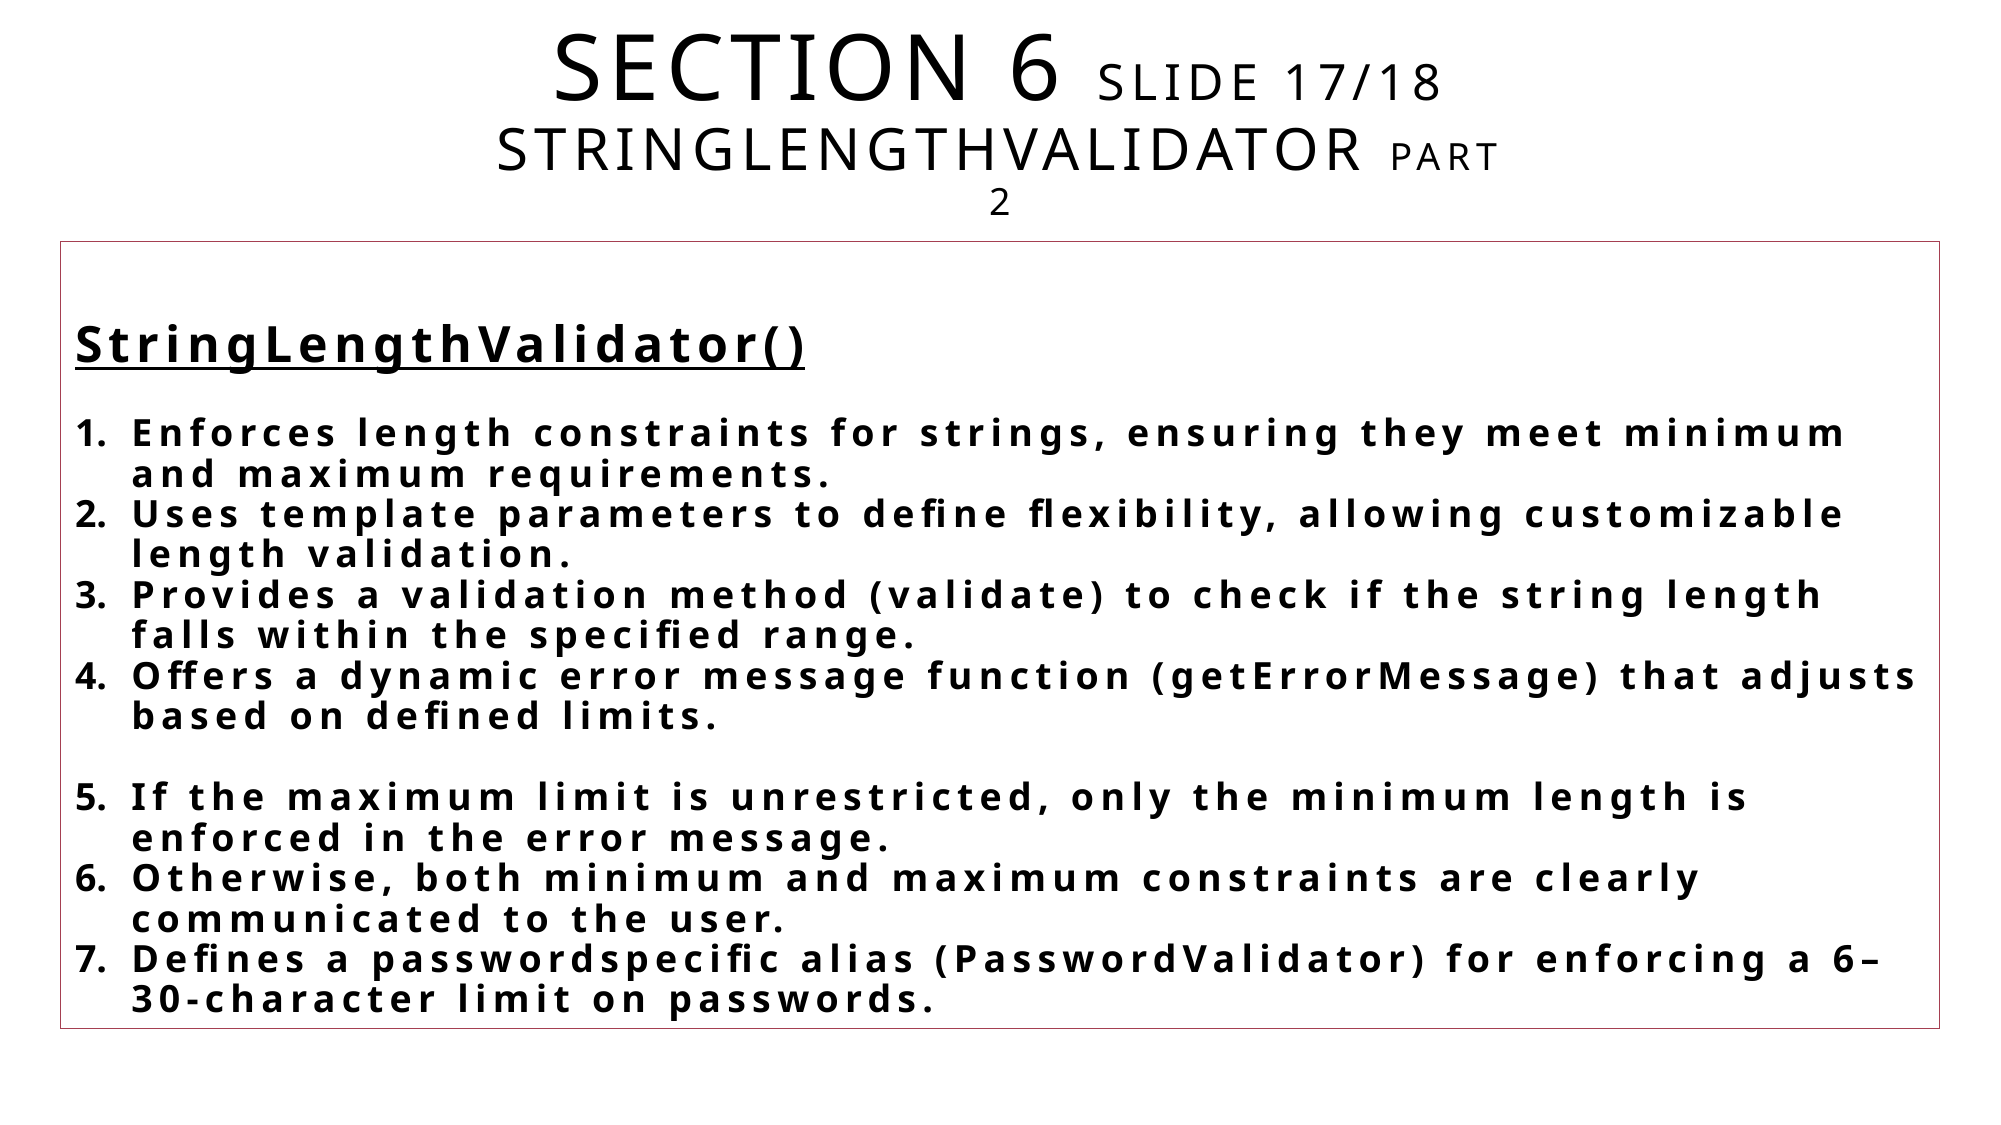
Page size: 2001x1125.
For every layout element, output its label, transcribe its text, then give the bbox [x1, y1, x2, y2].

text_box StringLengthValidator() Enforces length constraints for strings, ensuring they meet minimum and maximum requirements. Uses template parameters to define flexibility, allowing customizable length validation. Provides a validation method (validate) to check if the string length falls within the specified range. Offers a dynamic error message function (getErrorMessage) that adjusts based on defined limits. If the maximum limit is unrestricted, only the minimum length is enforced in the error message. Otherwise, both minimum and maximum constraints are clearly communicated to the user. Defines a passwordspecific alias (PasswordValidator) for enforcing a 6–30-character limit on passwords. [60, 241, 1940, 1029]
title Section 6 Slide 17/18 StringLengthValidator part 2 [479, 0, 1521, 208]
